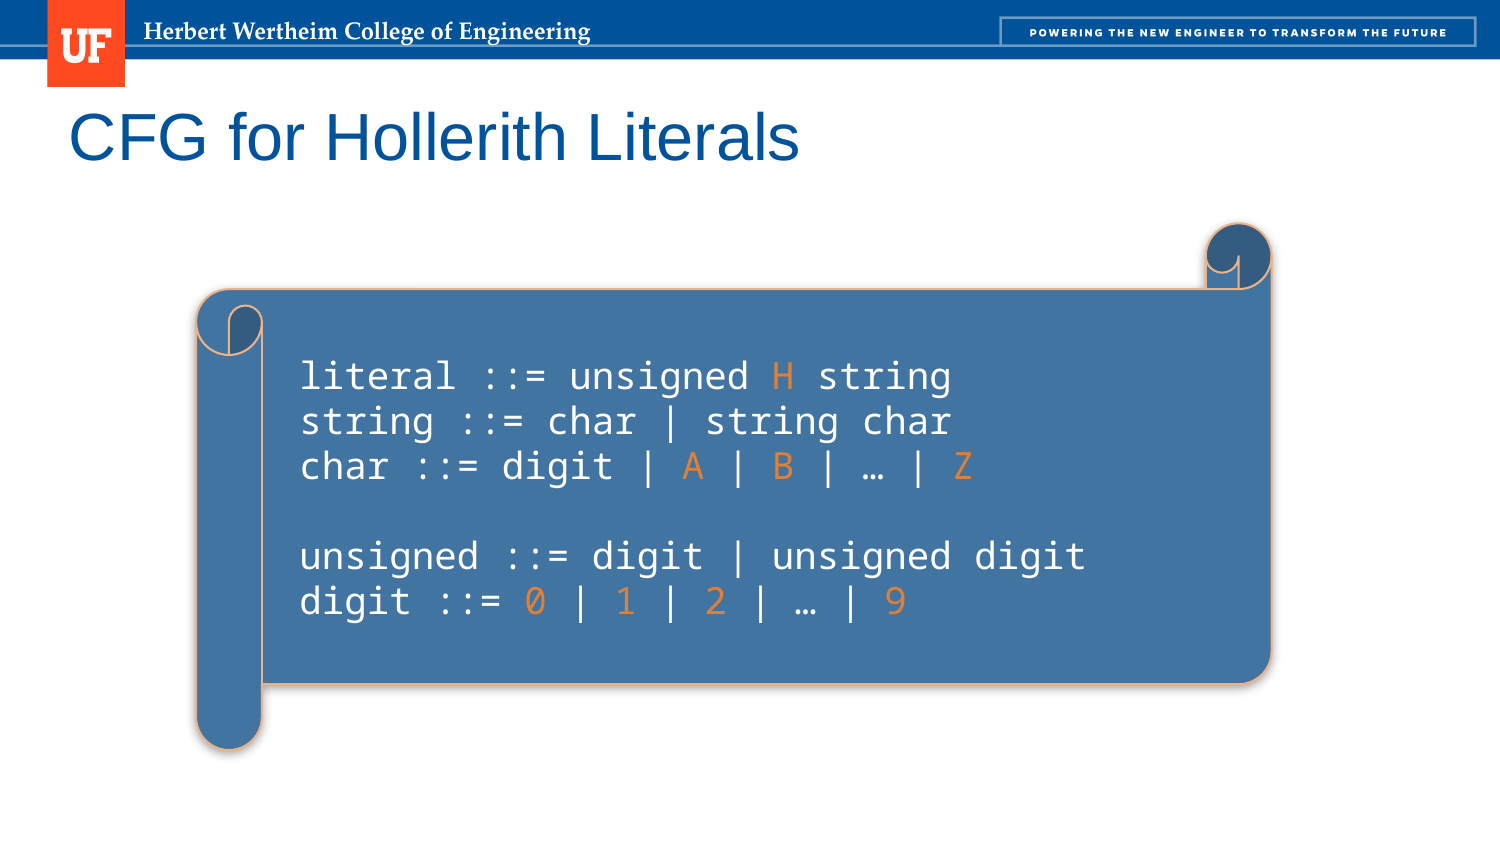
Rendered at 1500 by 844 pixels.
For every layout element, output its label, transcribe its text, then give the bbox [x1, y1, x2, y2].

picture [0, 0, 1500, 87]
title CFG for Hollerith Literals [53, 86, 1414, 224]
text_box literal ::= unsigned H string string ::= char | string char char ::= digit | A | B | … | Z unsigned ::= digit | unsigned digit digit ::= 0 | 1 | 2 | … | 9 [194, 222, 1273, 752]
